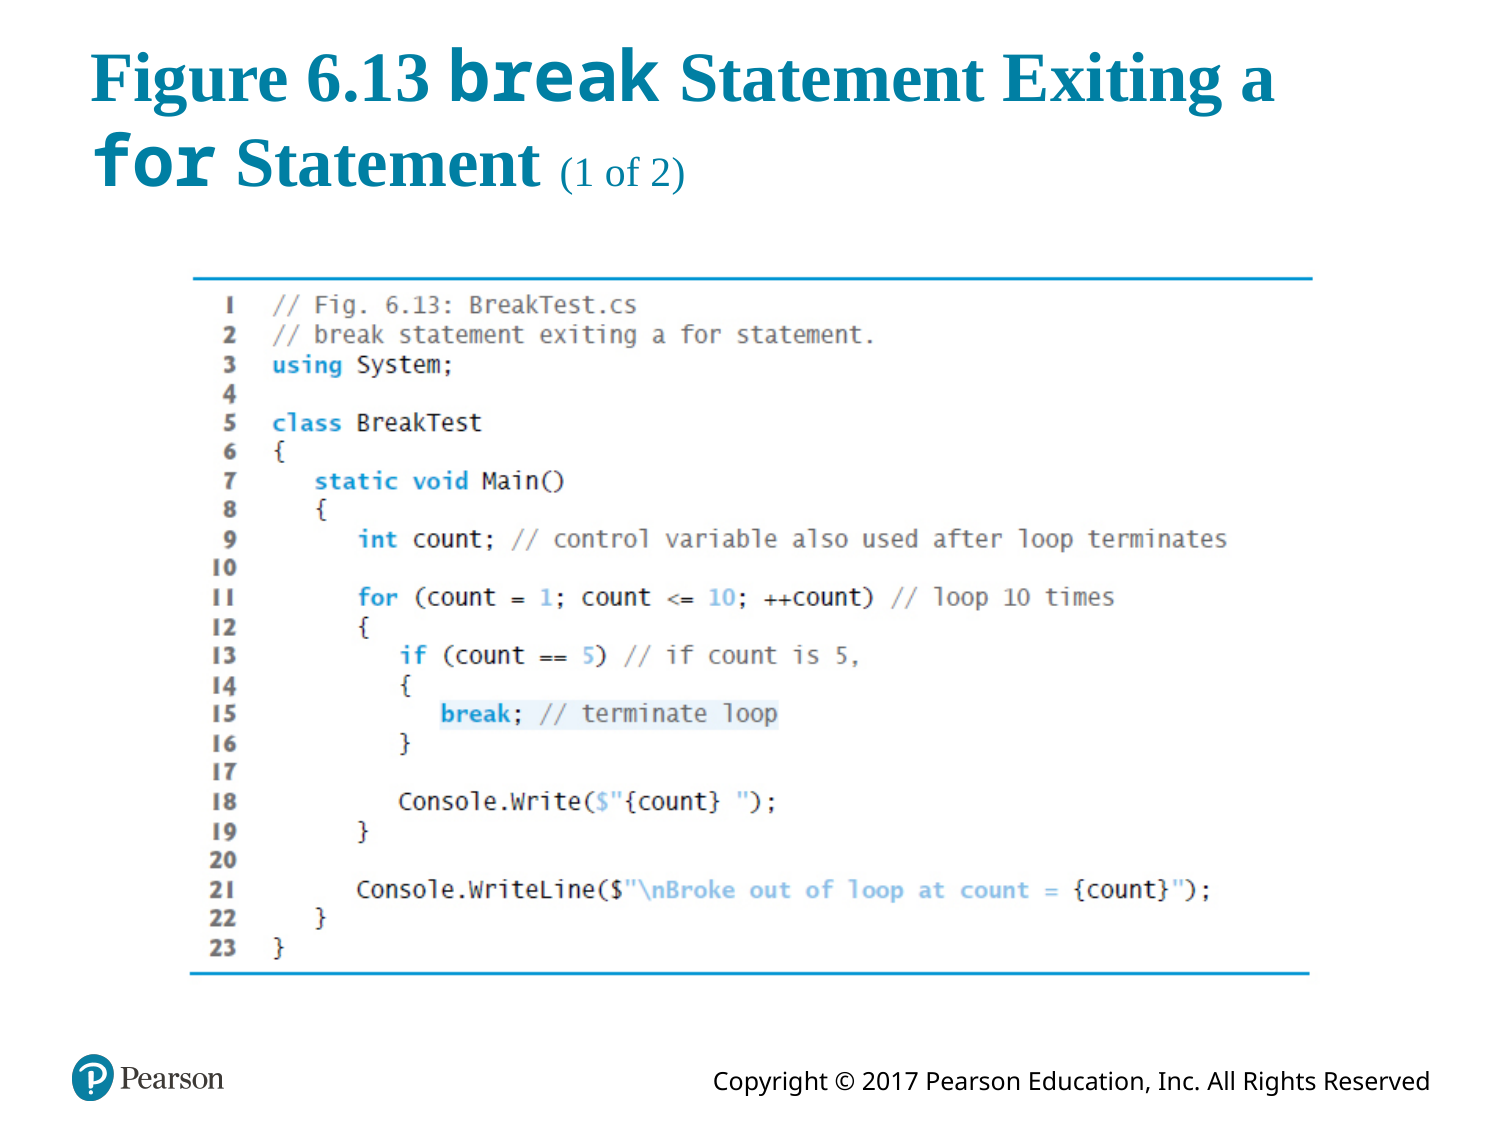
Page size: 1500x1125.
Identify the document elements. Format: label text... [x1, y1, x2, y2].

picture [72, 1087, 83, 1101]
title Figure 6.13 break Statement Exiting a for Statement (1 of 2) [75, 35, 1425, 216]
picture [176, 268, 1324, 988]
picture [98, 1054, 224, 1101]
picture [72, 1054, 88, 1070]
picture [80, 1063, 106, 1088]
